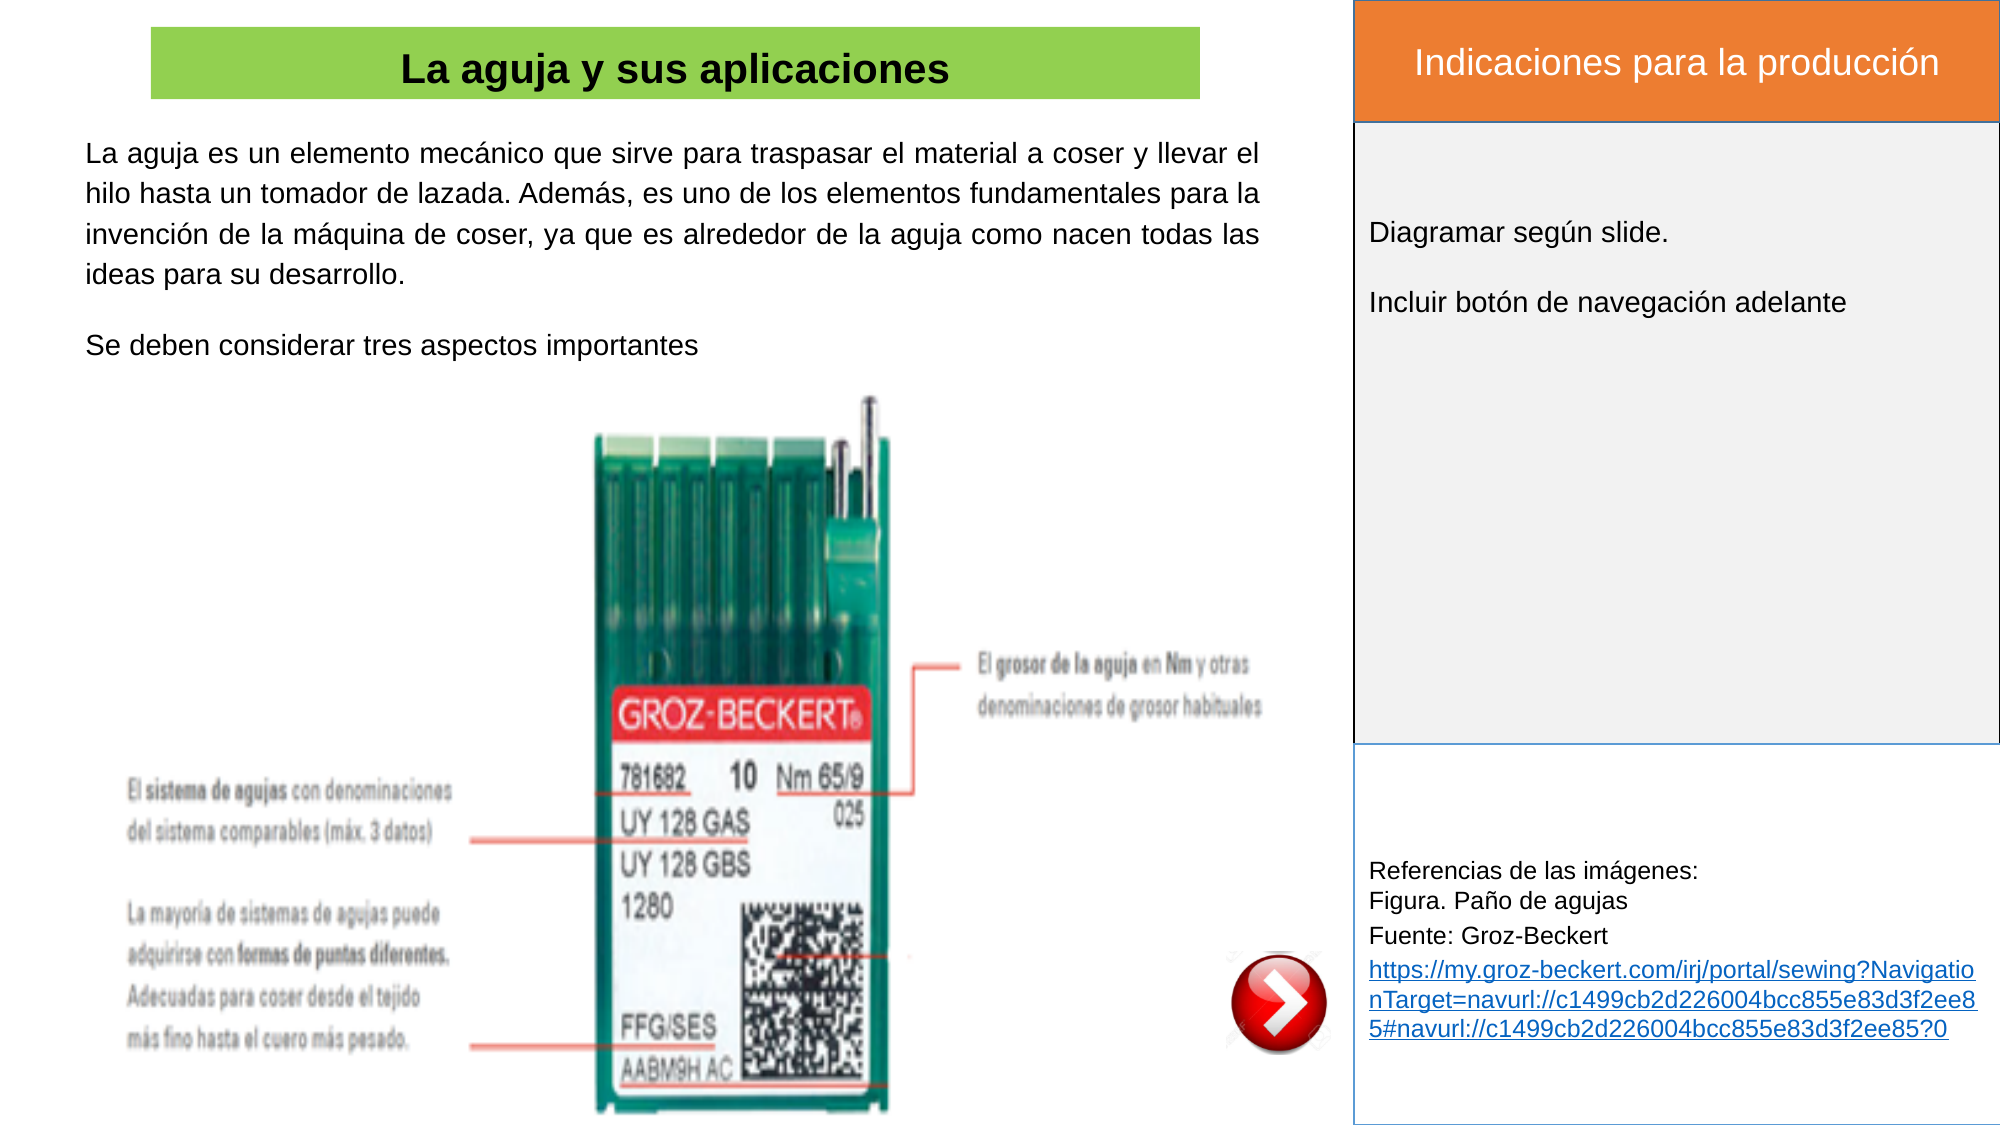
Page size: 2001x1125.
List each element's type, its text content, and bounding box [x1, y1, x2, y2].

text_box [1353, 701, 2000, 743]
text_box La aguja y sus aplicaciones [150, 26, 1200, 100]
text_box [1353, 122, 2000, 206]
text_box La aguja es un elemento mecánico que sirve para traspasar el material a coser y llevar el hilo hasta un tomador de lazada. Además, es uno de los elementos fundamentales para la invención de la máquina de coser, ya que es alrededor de la aguja como nacen todas las ideas para su desarrollo. Se deben considerar tres aspectos importantes [70, 121, 1277, 369]
picture [110, 368, 1331, 1120]
text_box Diagramar según slide. Incluir botón de navegación adelante [1353, 206, 2000, 701]
text_box Referencias de las imágenes: Figura. Paño de agujas Fuente: Groz-Beckert https://my.groz-beckert.com/irj/portal/sewing?NavigationTarget=navurl://c1499cb2d226004bcc855e83d3f2ee85#navurl://c1499cb2d226004bcc855e83d3f2ee85?0 [1353, 743, 2000, 1125]
text_box Indicaciones para la producción [1353, 0, 2000, 122]
